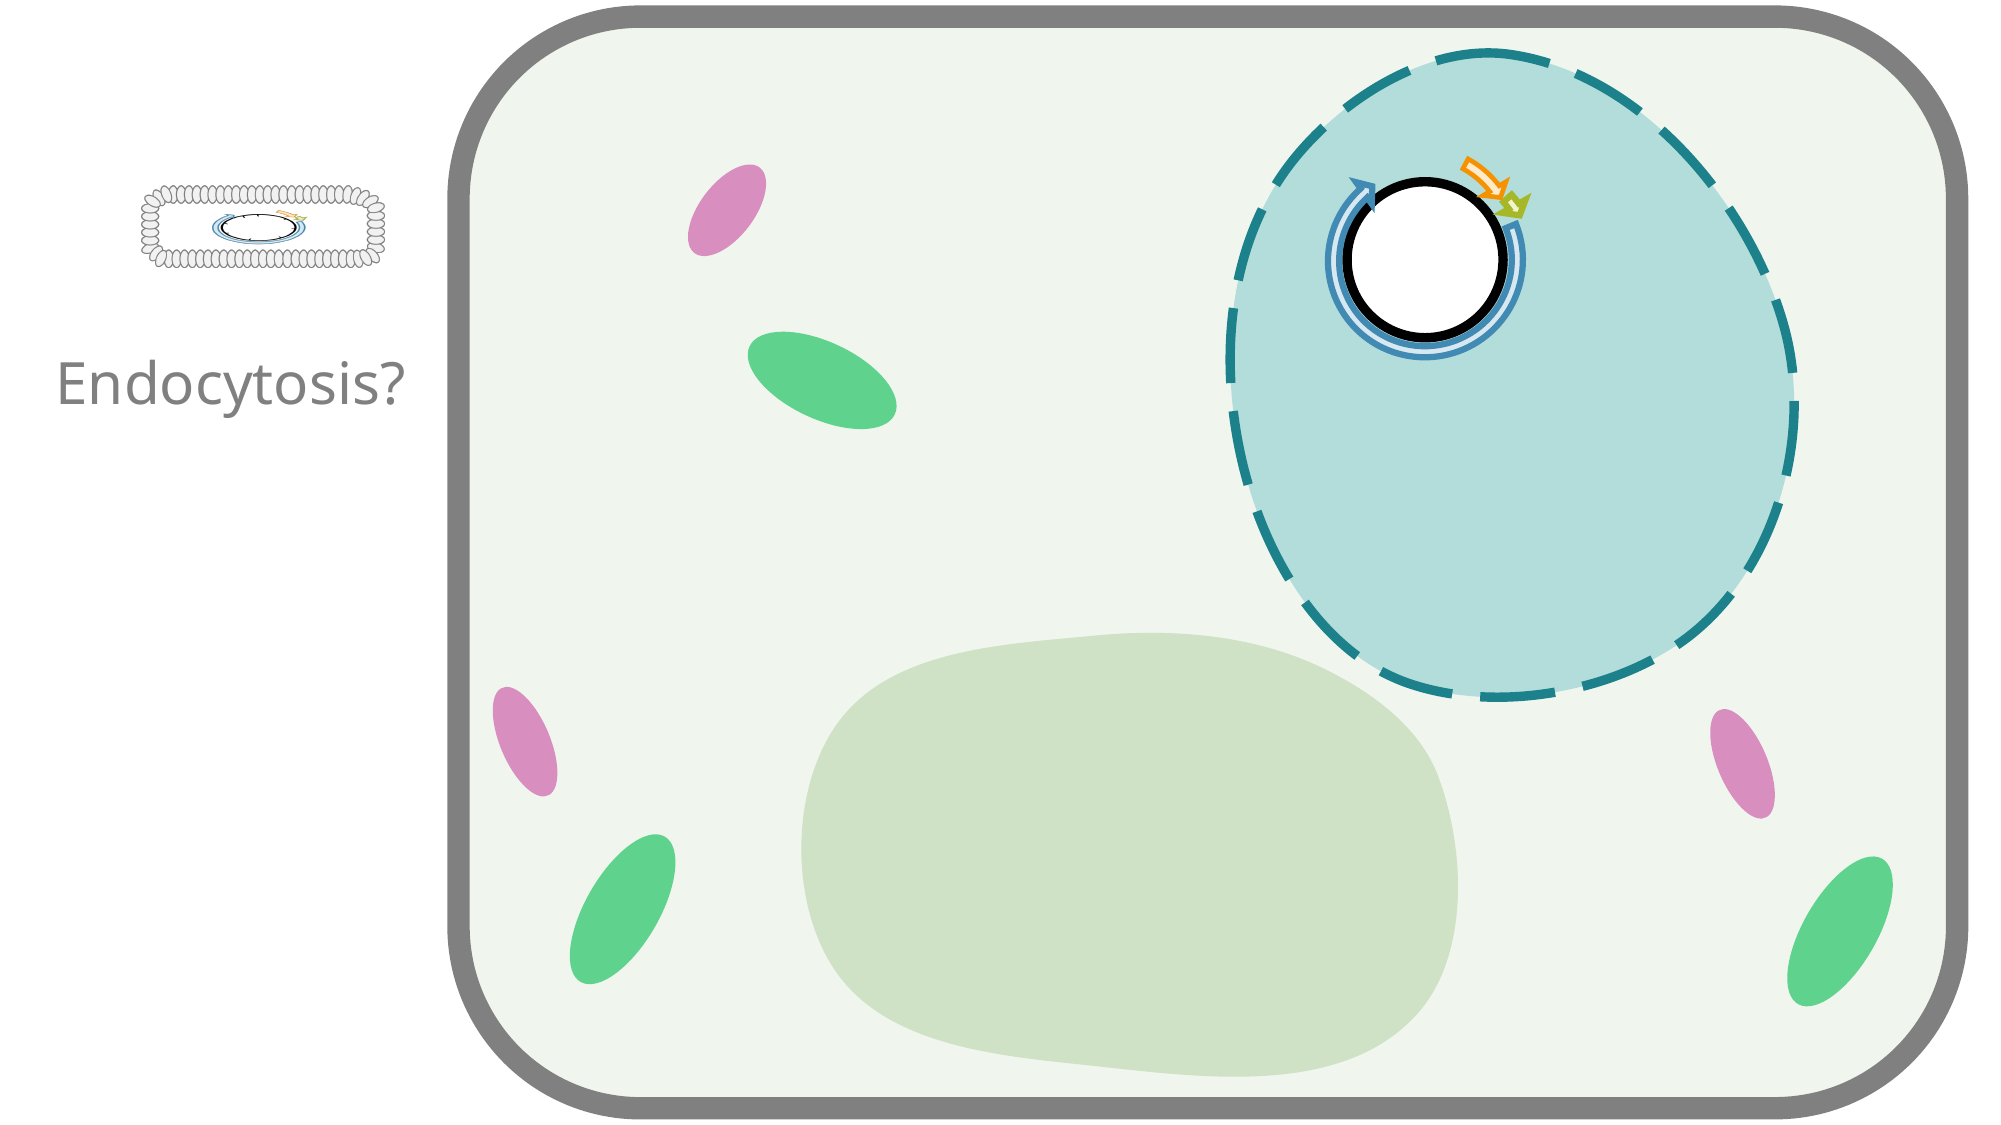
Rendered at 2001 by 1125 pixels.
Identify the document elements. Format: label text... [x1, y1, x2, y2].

text_box Endocytosis? [40, 338, 421, 424]
picture [140, 185, 385, 268]
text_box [458, 16, 1958, 1109]
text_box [1317, 139, 1545, 366]
